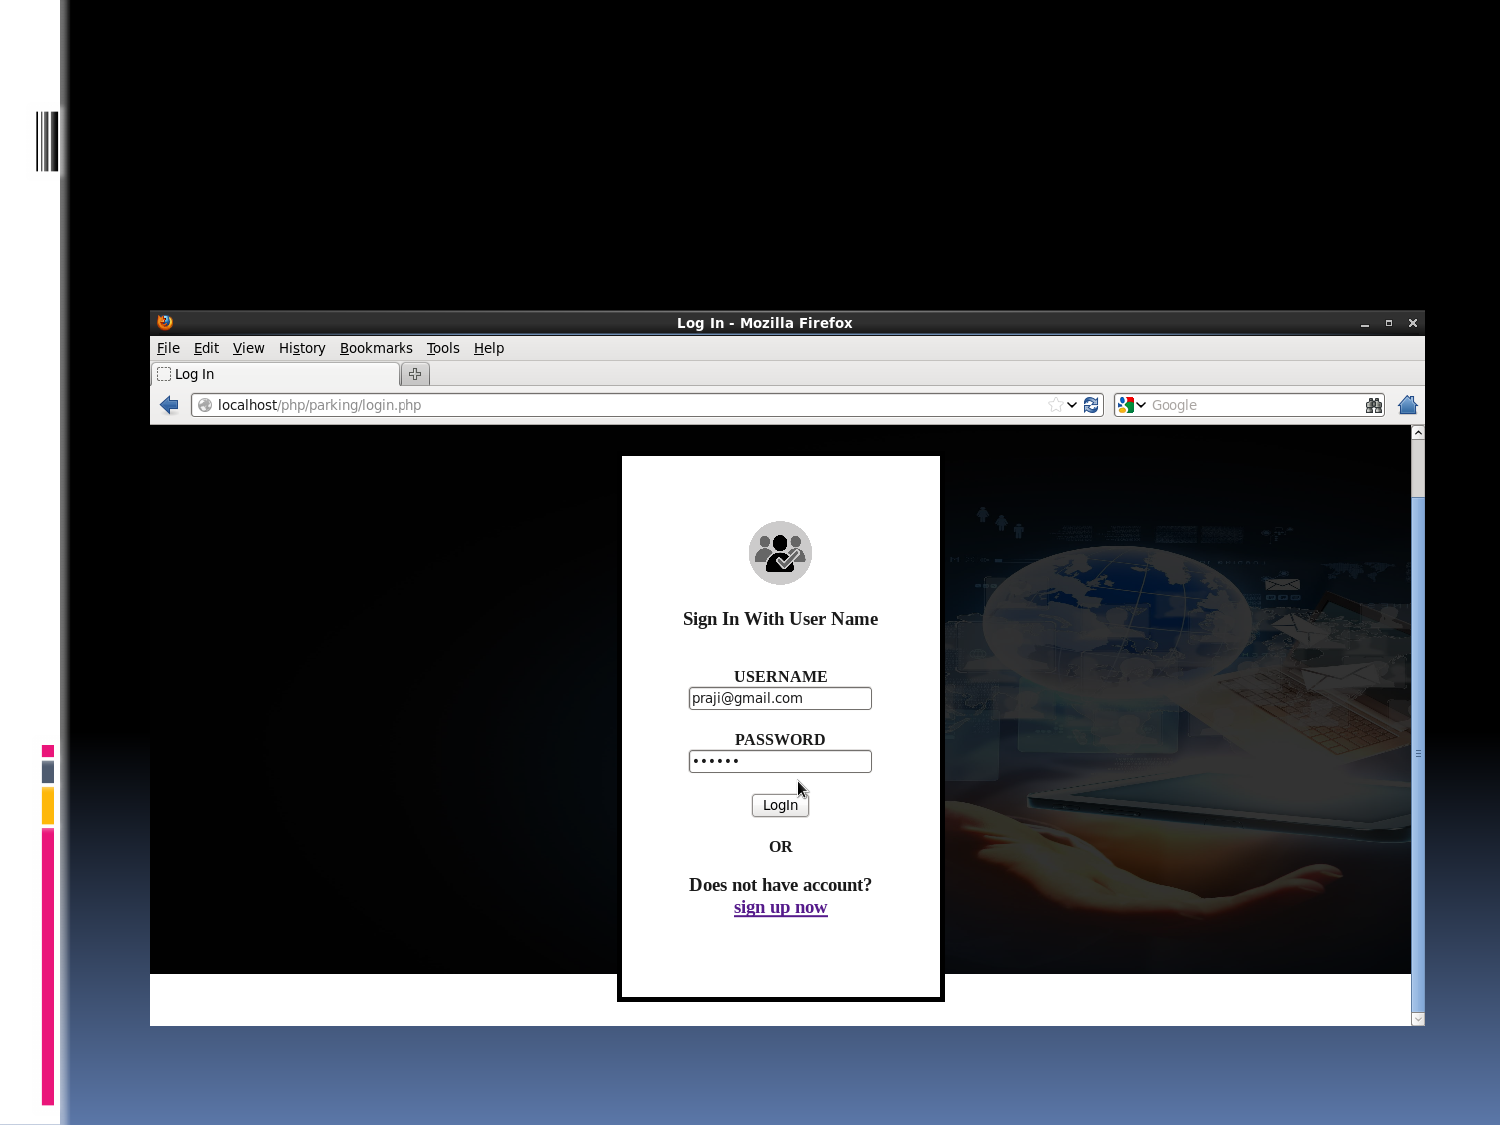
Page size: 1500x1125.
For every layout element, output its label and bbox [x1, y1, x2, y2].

list [149, 309, 1426, 1026]
